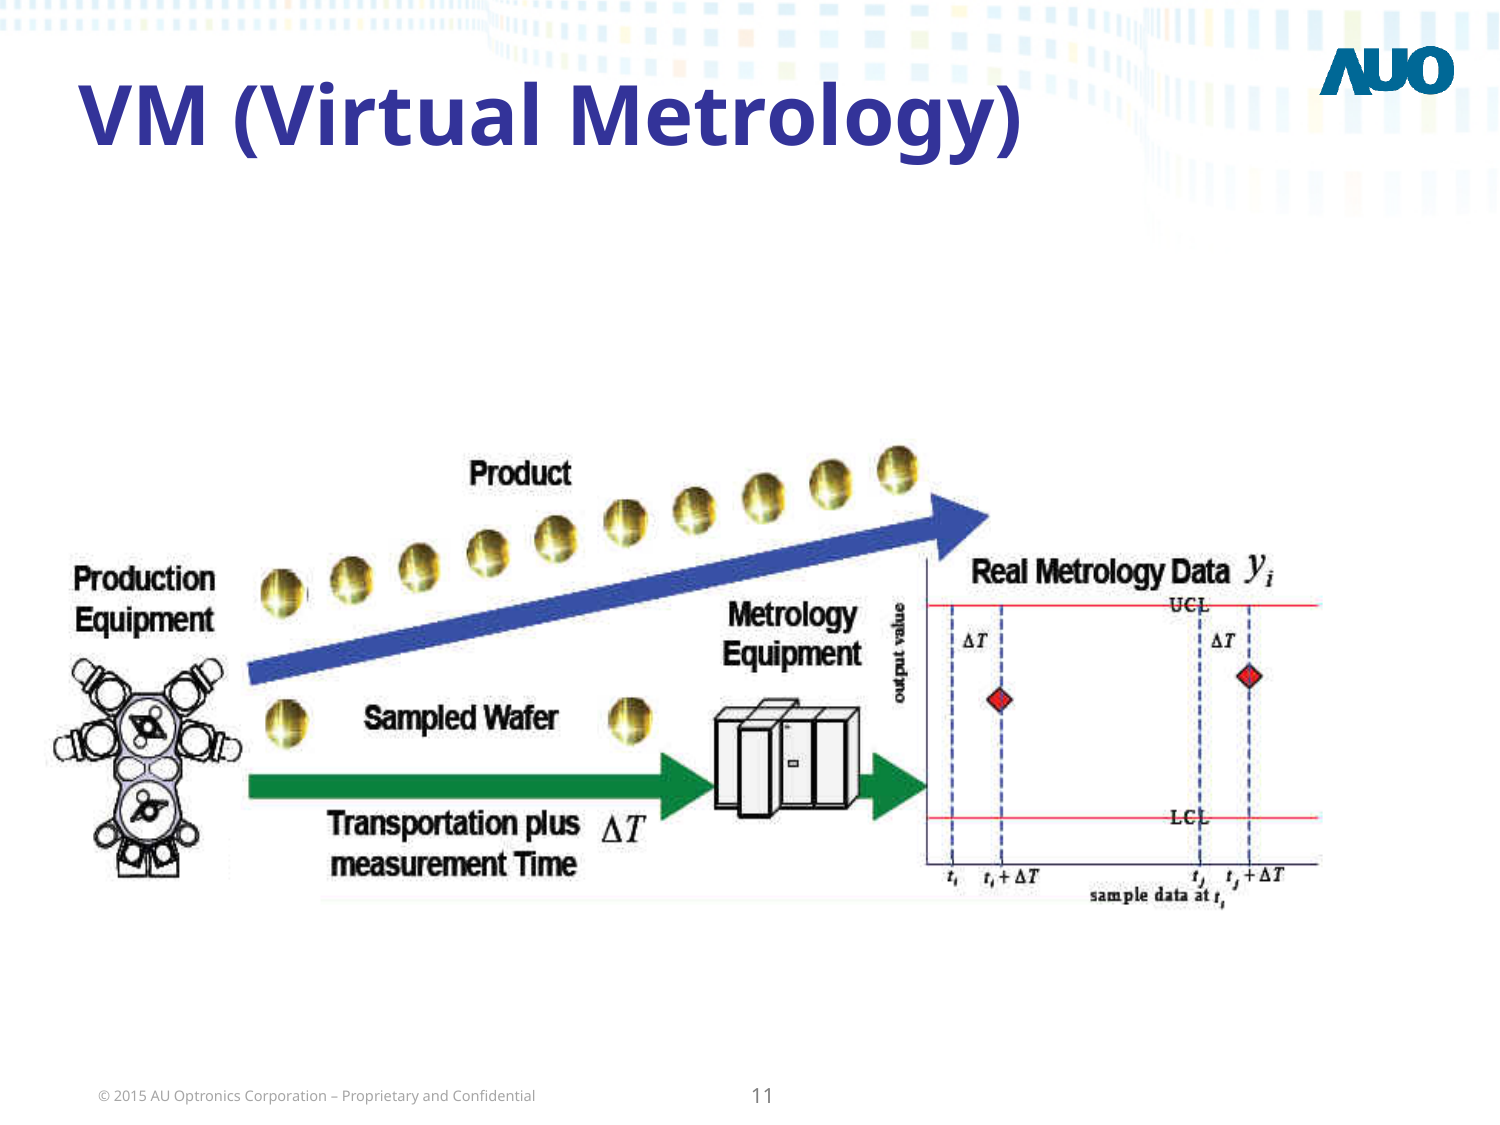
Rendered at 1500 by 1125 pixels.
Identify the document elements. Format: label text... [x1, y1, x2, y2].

picture [0, 0, 1500, 1125]
title VM (Virtual Metrology) [63, 54, 1436, 206]
